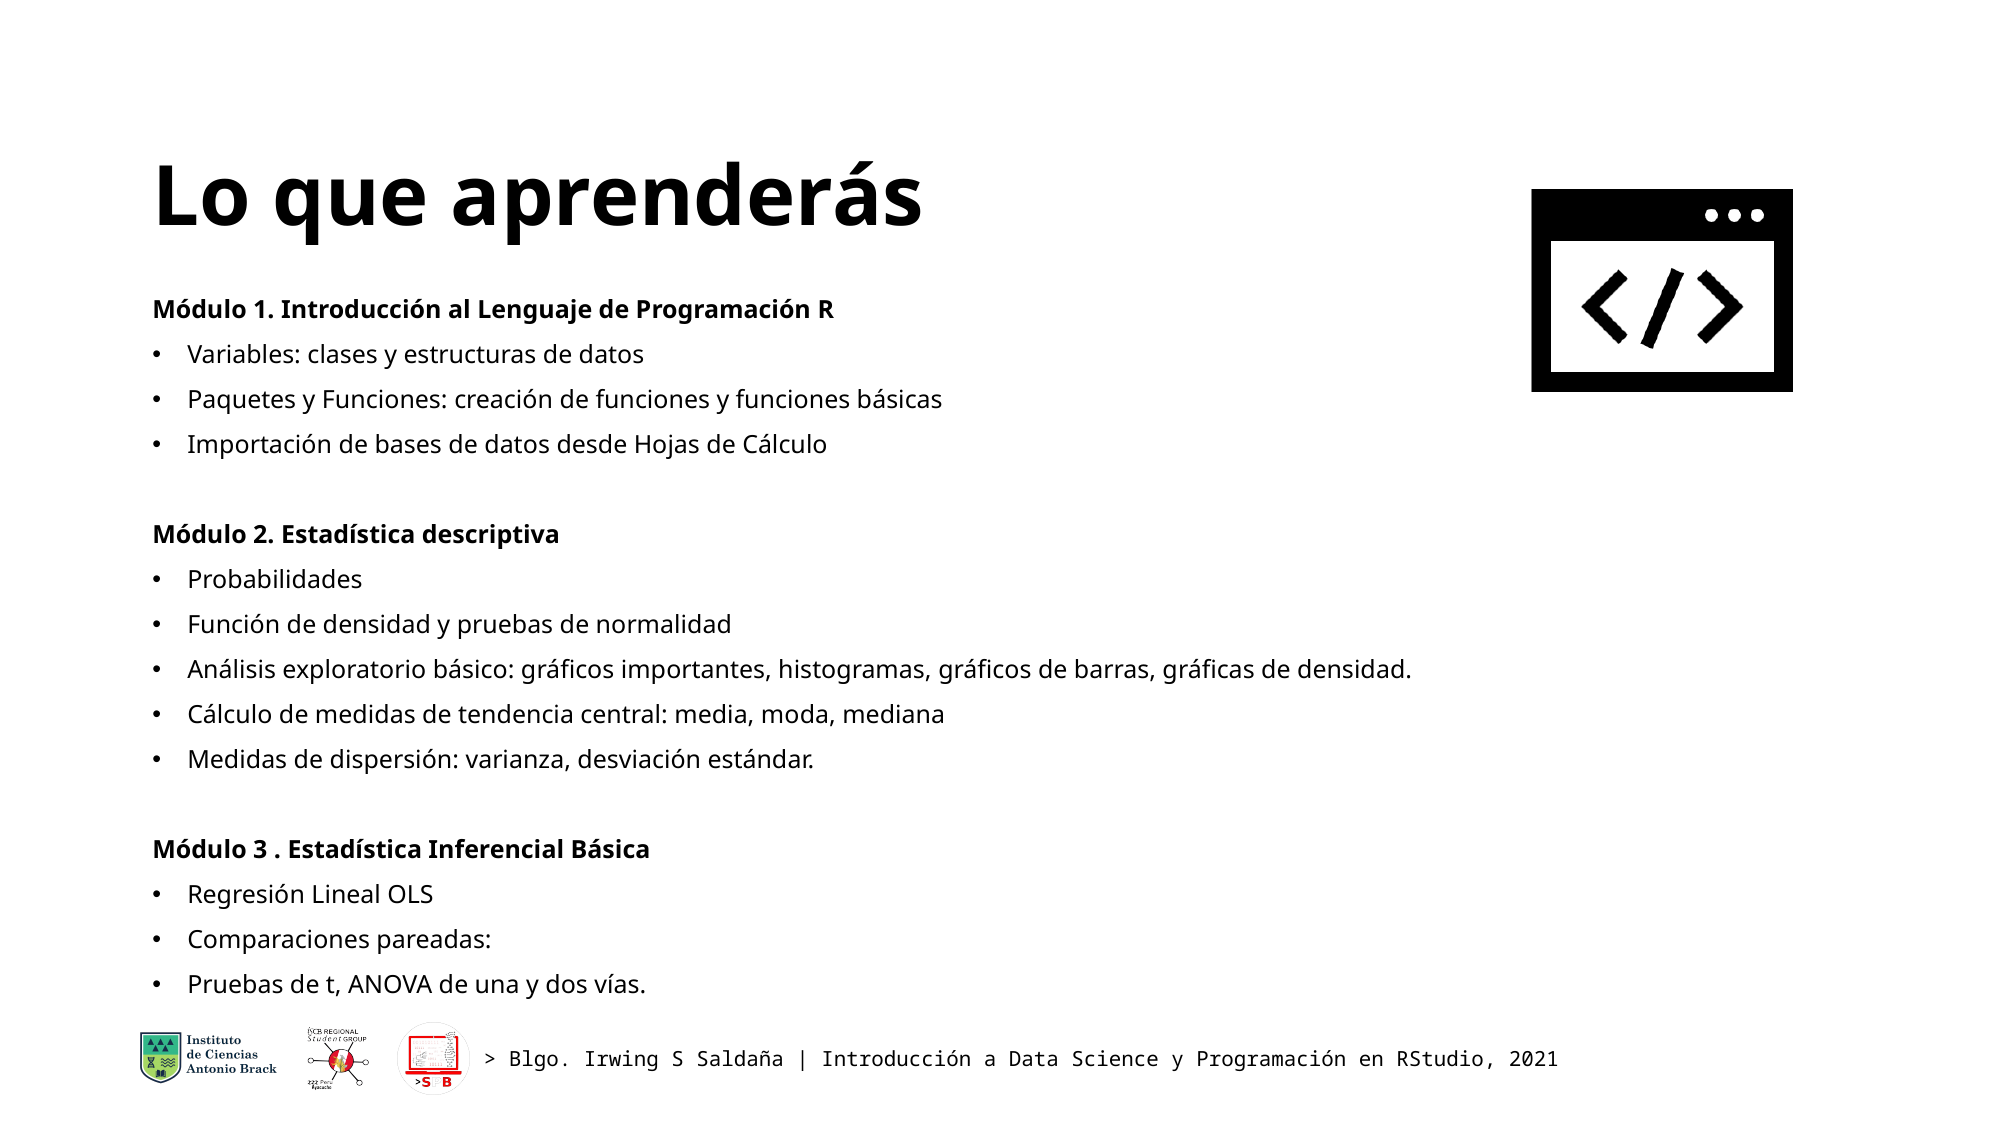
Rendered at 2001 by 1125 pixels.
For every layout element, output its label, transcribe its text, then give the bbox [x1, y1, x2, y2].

picture [306, 1026, 370, 1091]
picture [397, 1022, 470, 1095]
list Módulo 1. Introducción al Lenguaje de Programación R Variables: clases y estructuras de datos Paquetes y Funciones: creación de funciones y funciones básicas Importación de bases de datos desde Hojas de Cálculo Módulo 2. Estadística descriptiva Probabilidades Función de densidad y pruebas de normalidad Análisis exploratorio básico: gráficos importantes, histogramas, gráficos de barras, gráficas de densidad. Cálculo de medidas de tendencia central: media, moda, mediana Medidas de dispersión: varianza, desviación estándar. Módulo 3 . Estadística Inferencial Básica Regresión Lineal OLS Comparaciones pareadas: Pruebas de t, ANOVA de una y dos vías. [137, 289, 1964, 1012]
picture [1505, 133, 1819, 447]
title Lo que aprenderás [137, 89, 1863, 289]
picture [137, 1029, 279, 1088]
